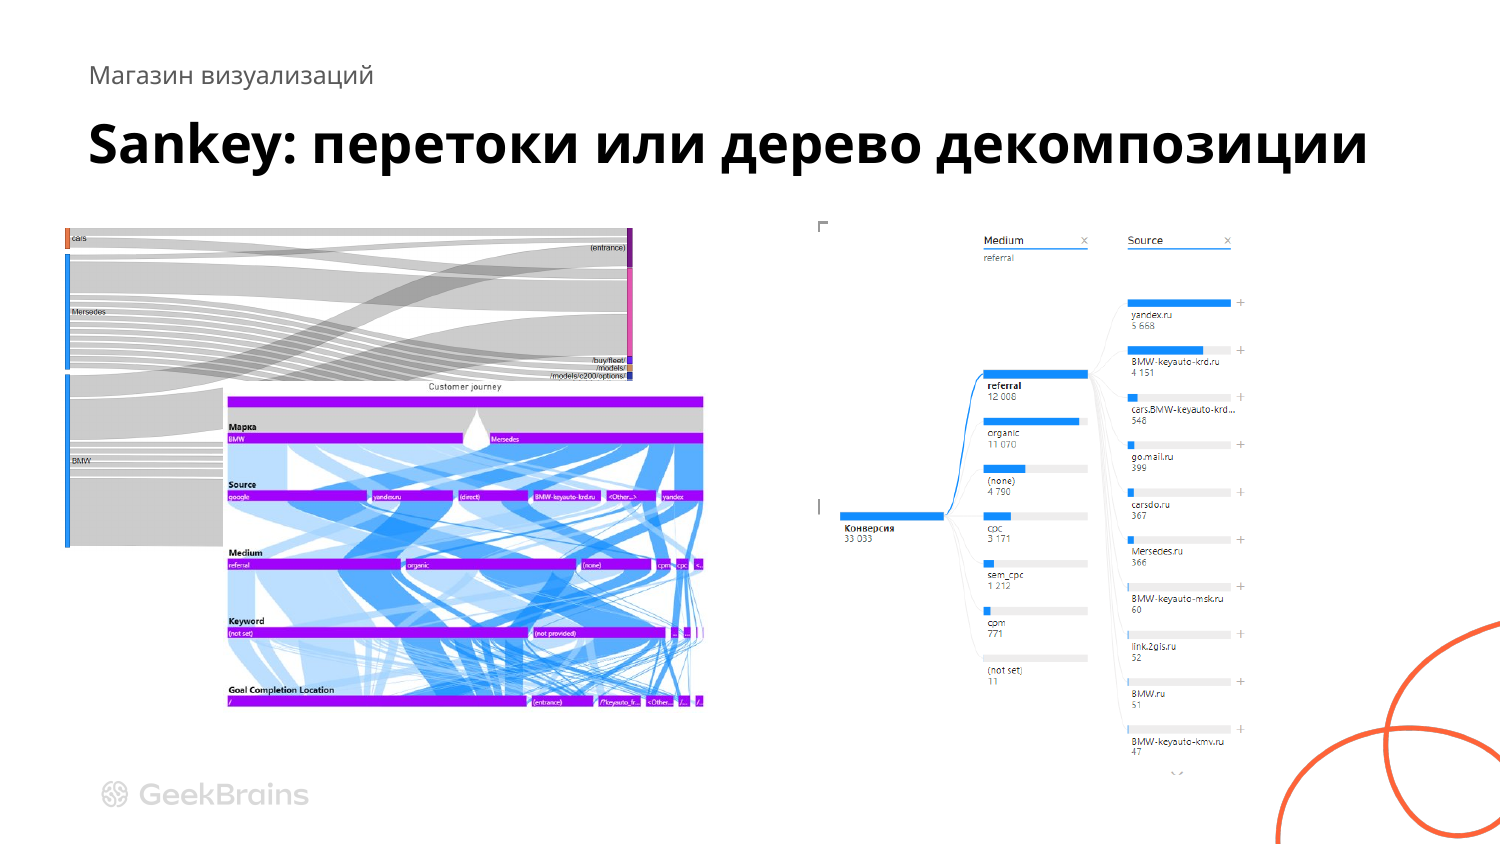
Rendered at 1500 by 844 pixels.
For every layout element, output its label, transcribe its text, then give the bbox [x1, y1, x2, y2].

subtitle Магазин визуализаций [88, 33, 1500, 112]
picture [60, 227, 709, 713]
title Sankey: перетоки или дерево декомпозиции [88, 118, 1448, 260]
picture [88, 767, 322, 822]
picture [817, 221, 1500, 844]
